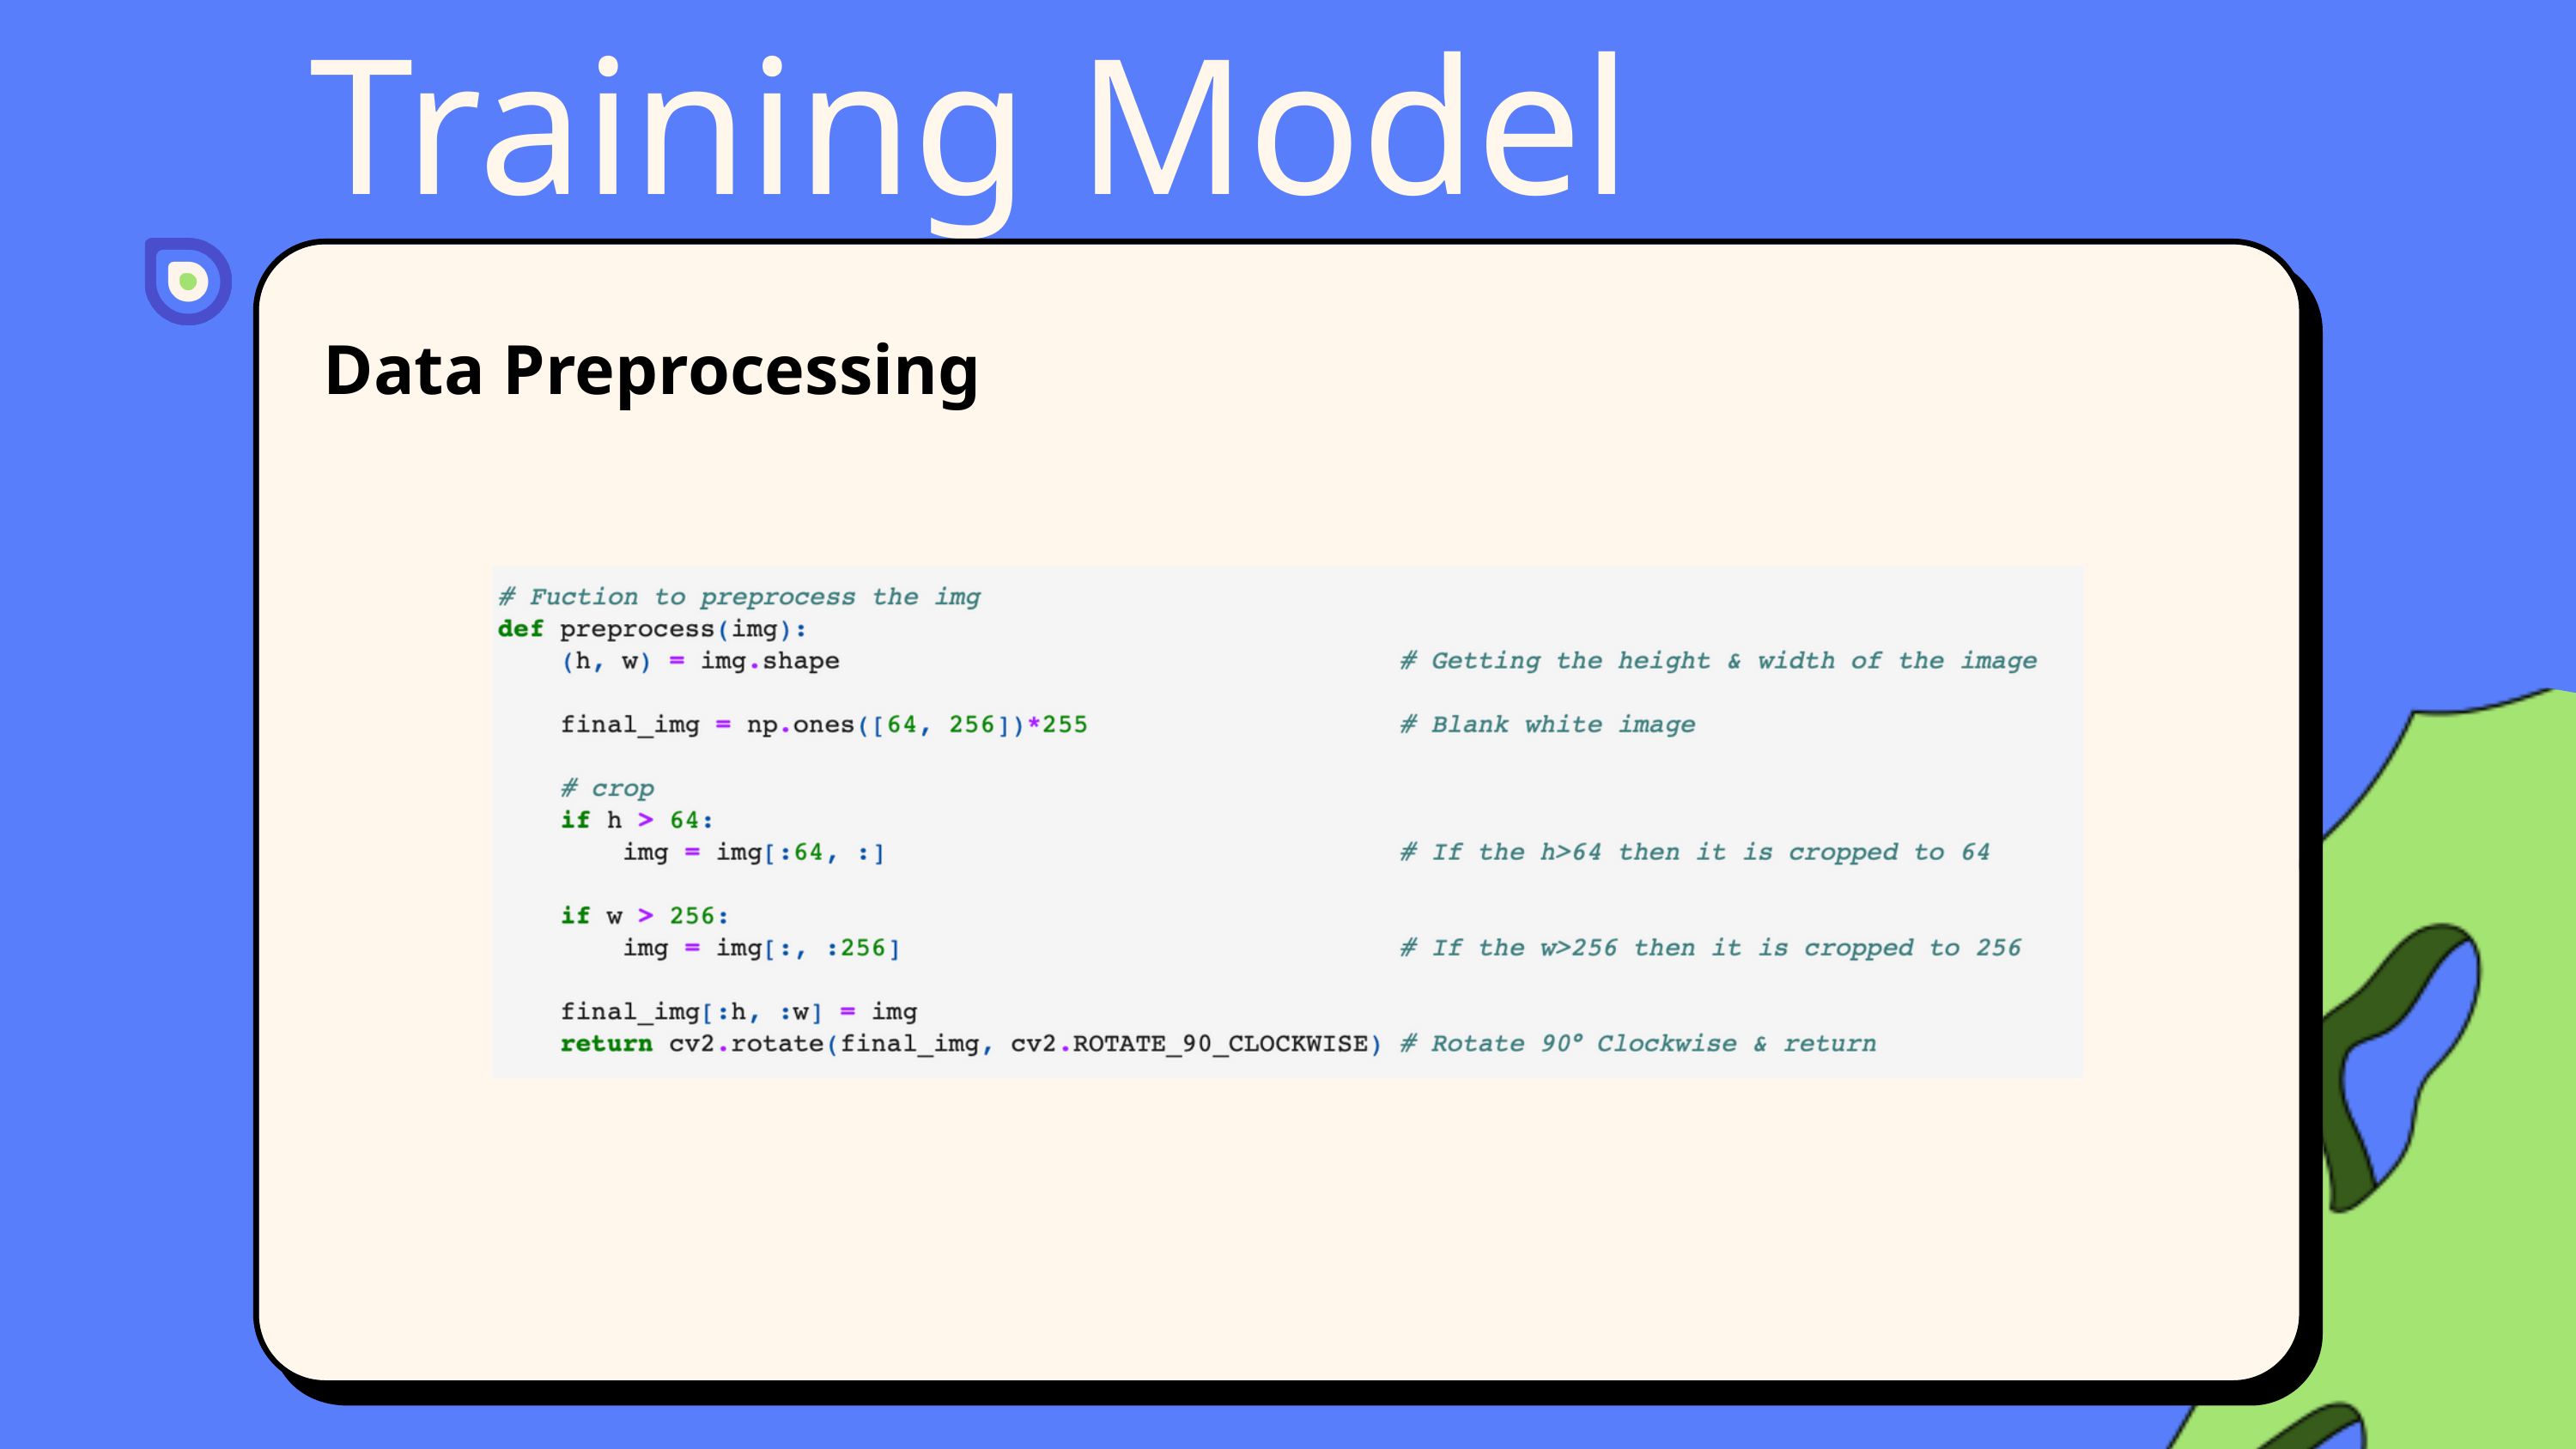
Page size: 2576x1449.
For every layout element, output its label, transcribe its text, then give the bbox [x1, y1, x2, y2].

text_box Training Model [309, 44, 1946, 237]
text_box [144, 238, 684, 326]
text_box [252, 238, 2324, 1406]
text_box [1980, 648, 2576, 1449]
